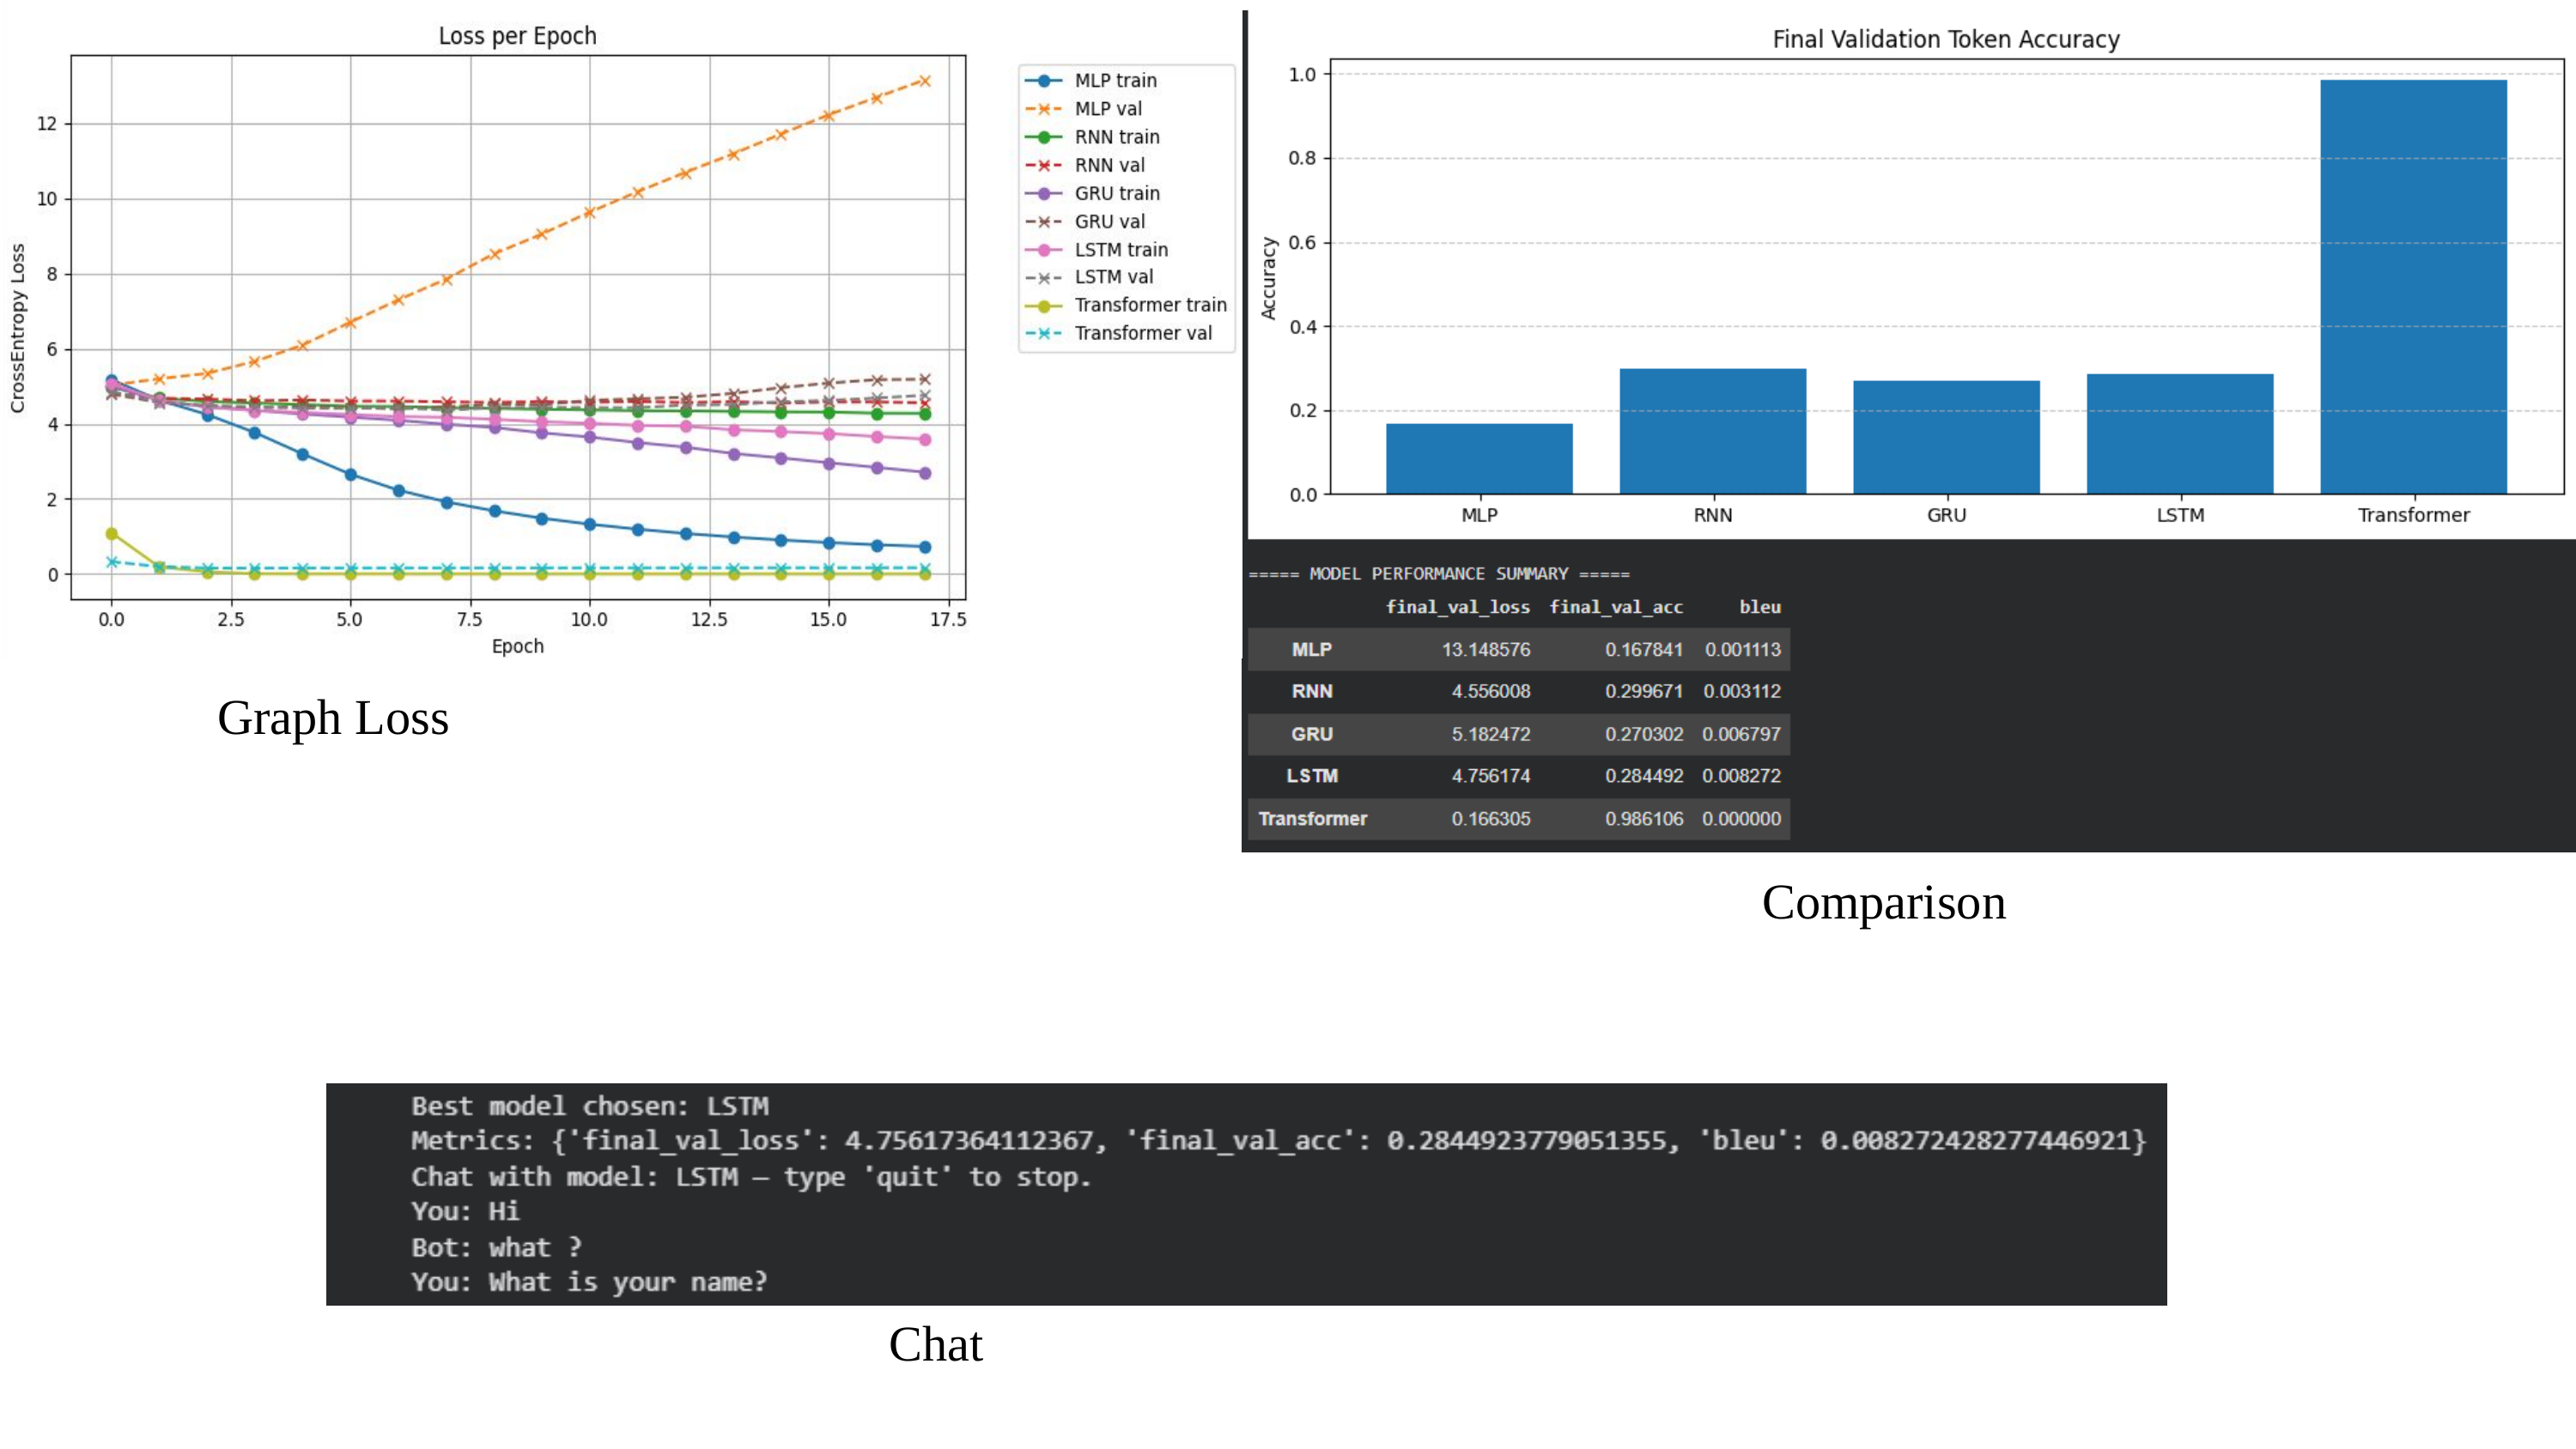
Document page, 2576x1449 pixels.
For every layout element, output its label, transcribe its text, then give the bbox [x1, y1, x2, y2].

text_box Comparison [1749, 862, 2490, 936]
picture [0, 0, 2576, 852]
text_box Chat [876, 1315, 1618, 1378]
picture [325, 1083, 2168, 1306]
text_box Graph Loss [204, 677, 946, 751]
